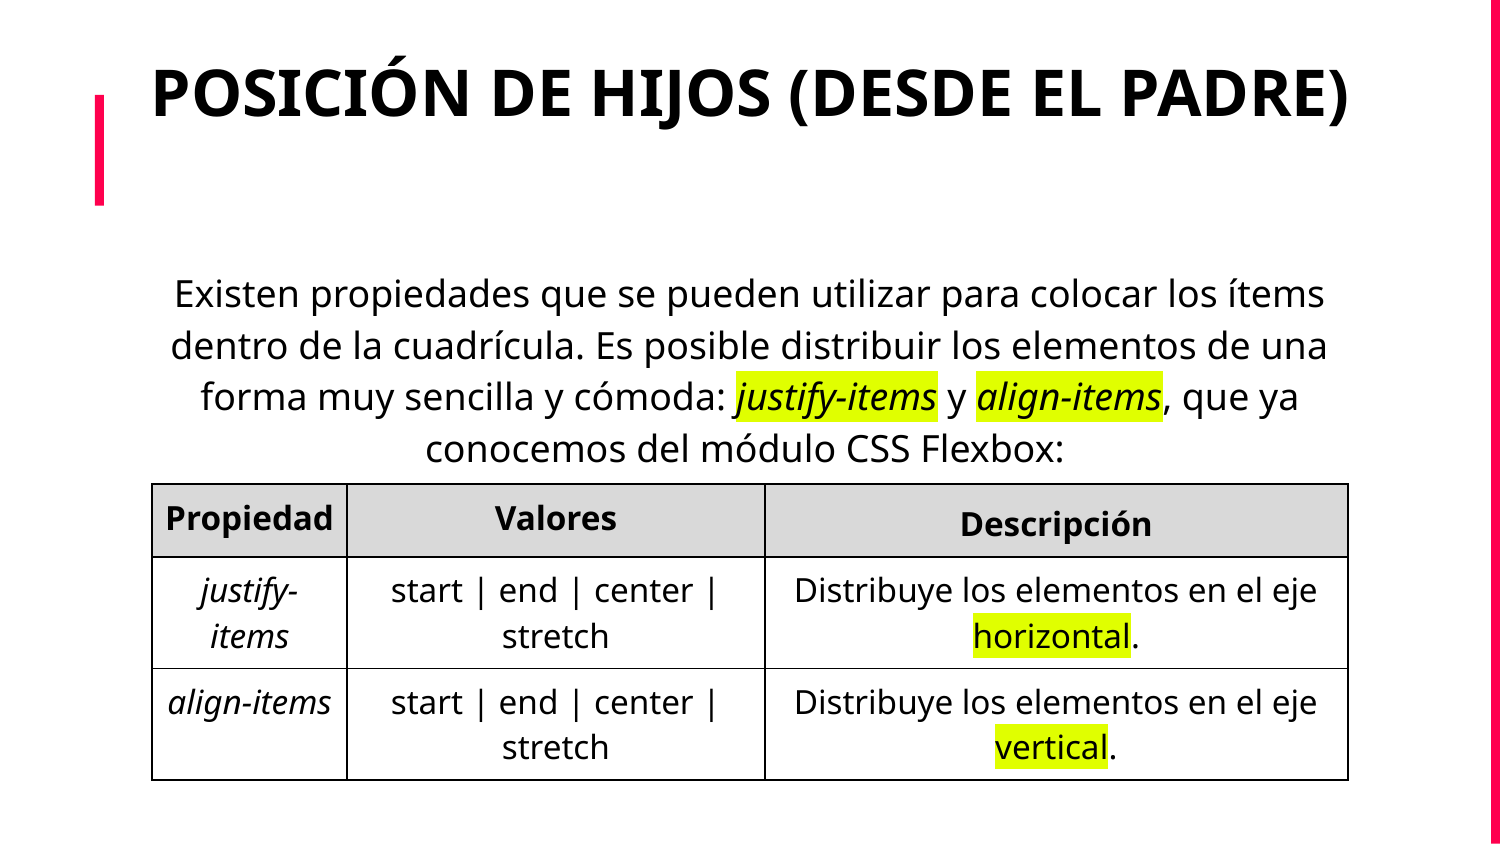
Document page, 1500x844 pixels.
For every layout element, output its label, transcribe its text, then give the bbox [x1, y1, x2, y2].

text_box POSICIÓN DE HIJOS (DESDE EL PADRE) [105, 25, 1395, 202]
text_box Existen propiedades que se pueden utilizar para colocar los ítems dentro de la cuadrícula. Es posible distribuir los elementos de una forma muy sencilla y cómoda: justify-items y align-items, que ya conocemos del módulo CSS Flexbox: [105, 248, 1395, 444]
table_cell justify-items [153, 558, 346, 668]
table_header Propiedad [153, 485, 346, 556]
table_header Valores [348, 485, 764, 556]
table_cell start | end | center | stretch [348, 558, 764, 668]
table_cell align-items [153, 669, 346, 779]
table_cell Distribuye los elementos en el eje vertical. [766, 669, 1347, 779]
table_cell start | end | center | stretch [348, 669, 764, 779]
table_header Descripción [766, 485, 1347, 556]
table_cell Distribuye los elementos en el eje horizontal. [766, 558, 1347, 668]
